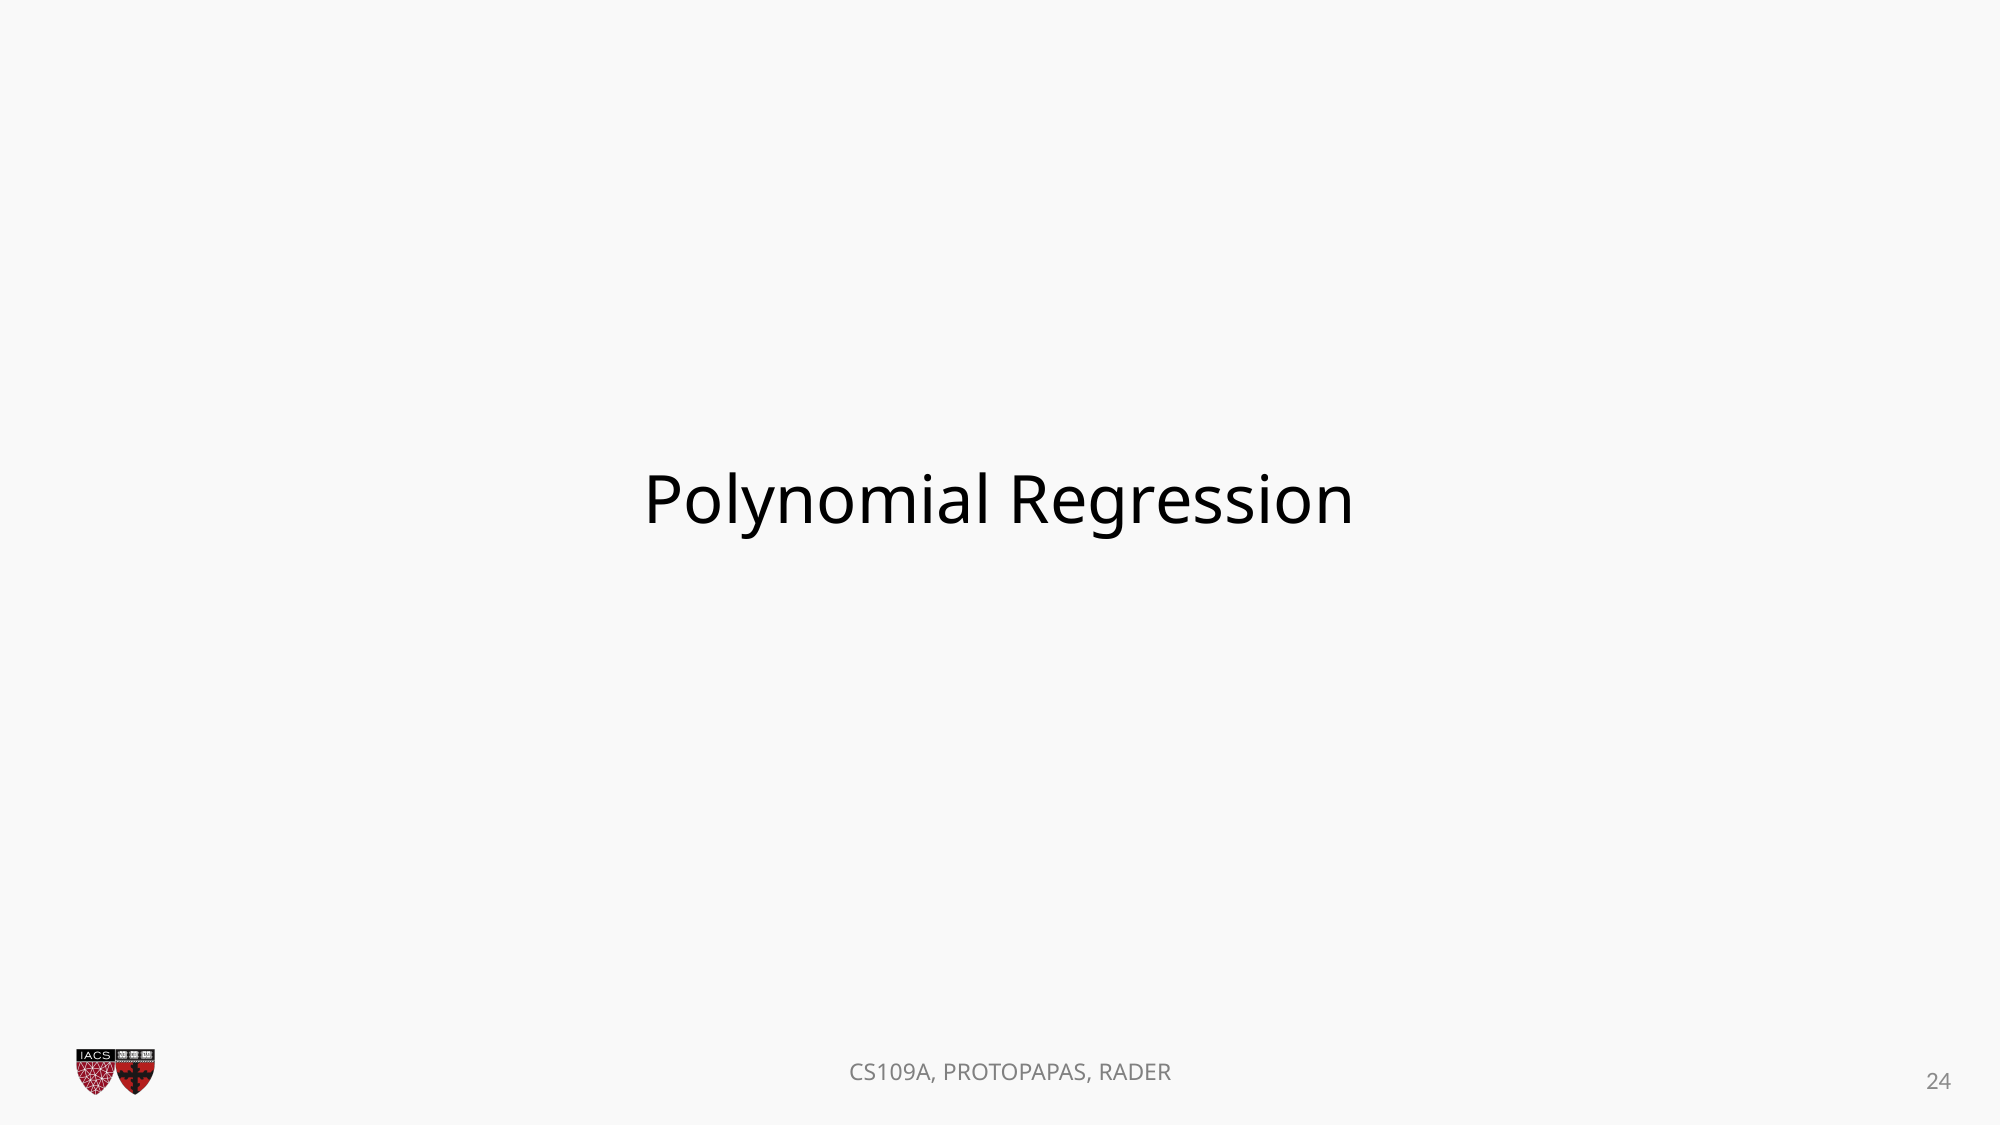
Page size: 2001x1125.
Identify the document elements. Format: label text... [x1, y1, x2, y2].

picture [75, 1049, 155, 1095]
slide_number 23 [1500, 1050, 1967, 1110]
title Polynomial Regression [99, 449, 1900, 576]
